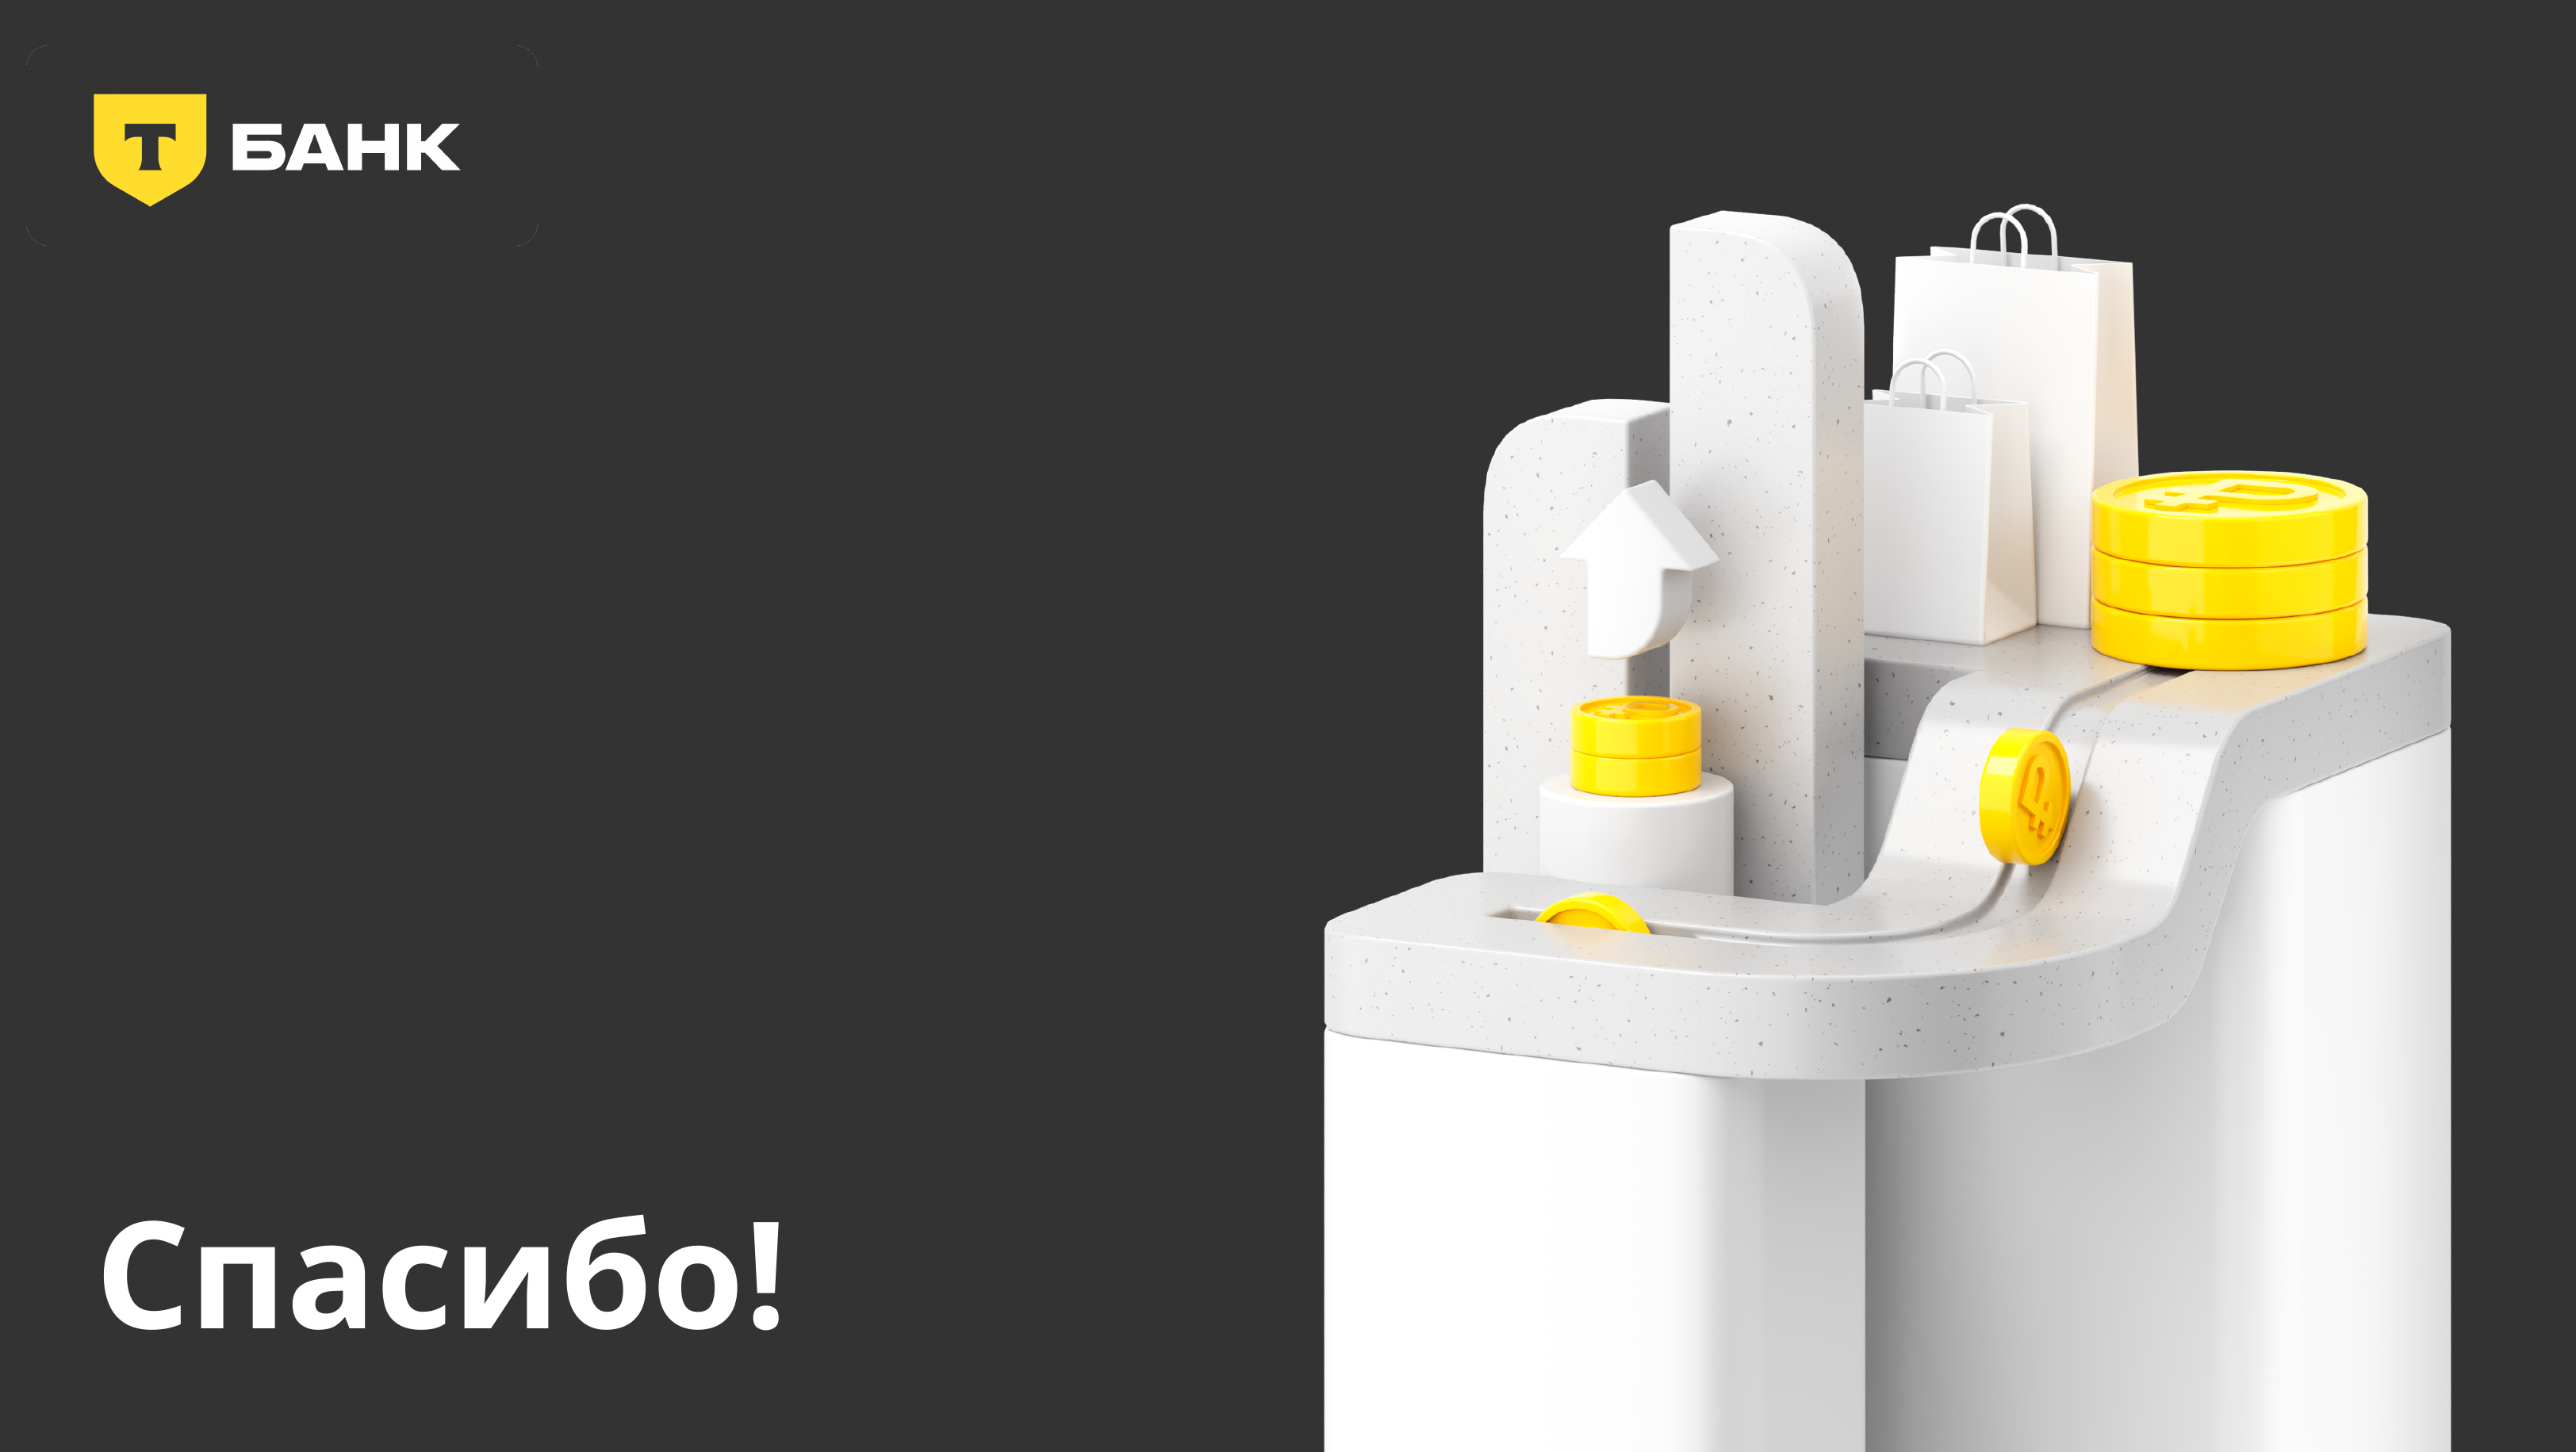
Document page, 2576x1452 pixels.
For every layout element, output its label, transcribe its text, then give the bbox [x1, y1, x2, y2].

picture [26, 45, 538, 246]
title Спасибо! [93, 1182, 1164, 1358]
picture [993, 0, 2576, 1452]
